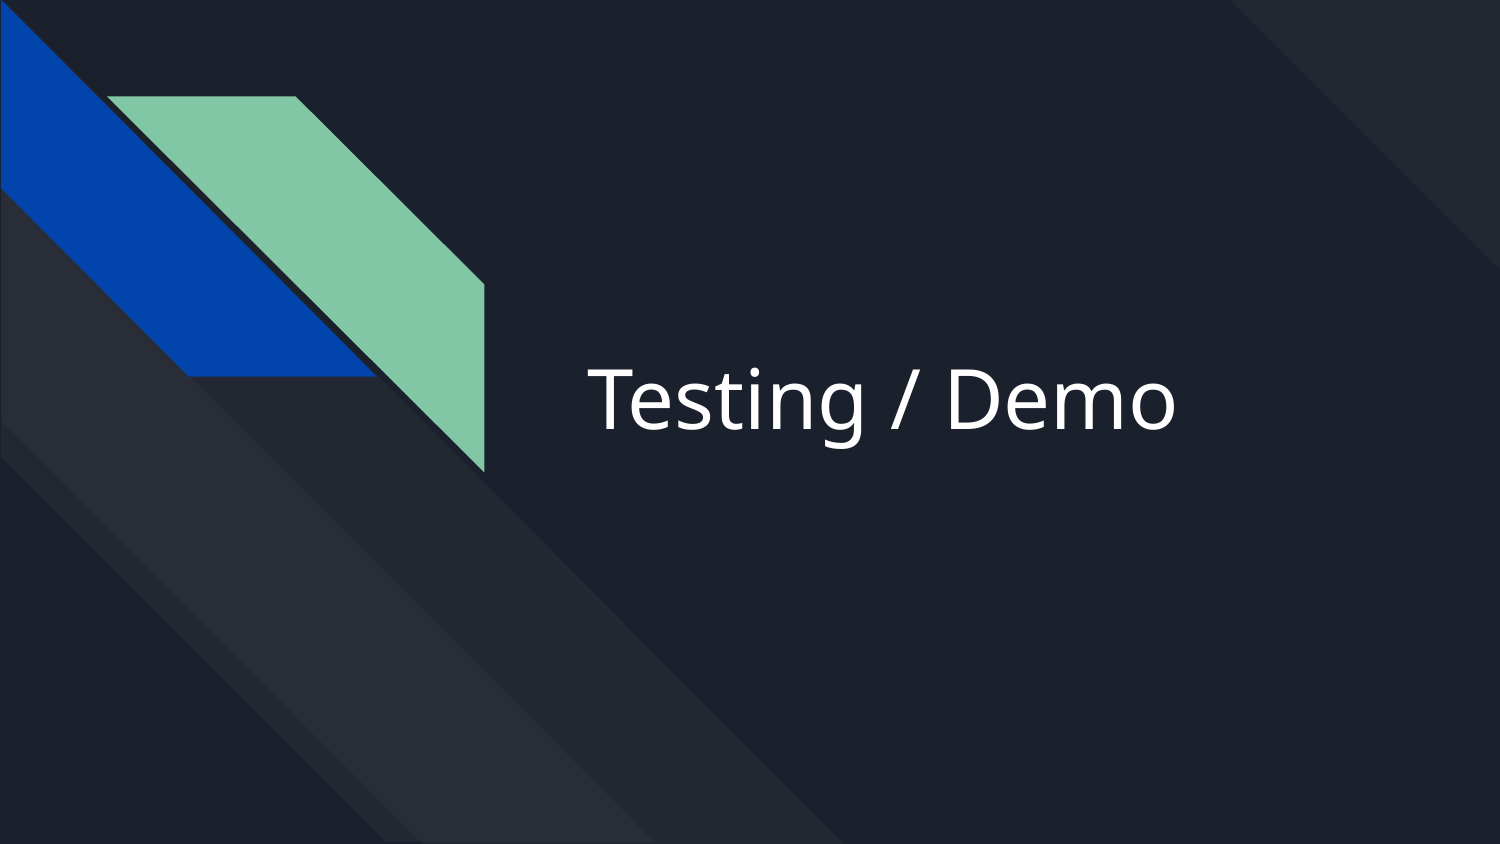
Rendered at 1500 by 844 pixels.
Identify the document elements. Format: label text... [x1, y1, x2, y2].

title Testing / Demo [572, 330, 1396, 590]
